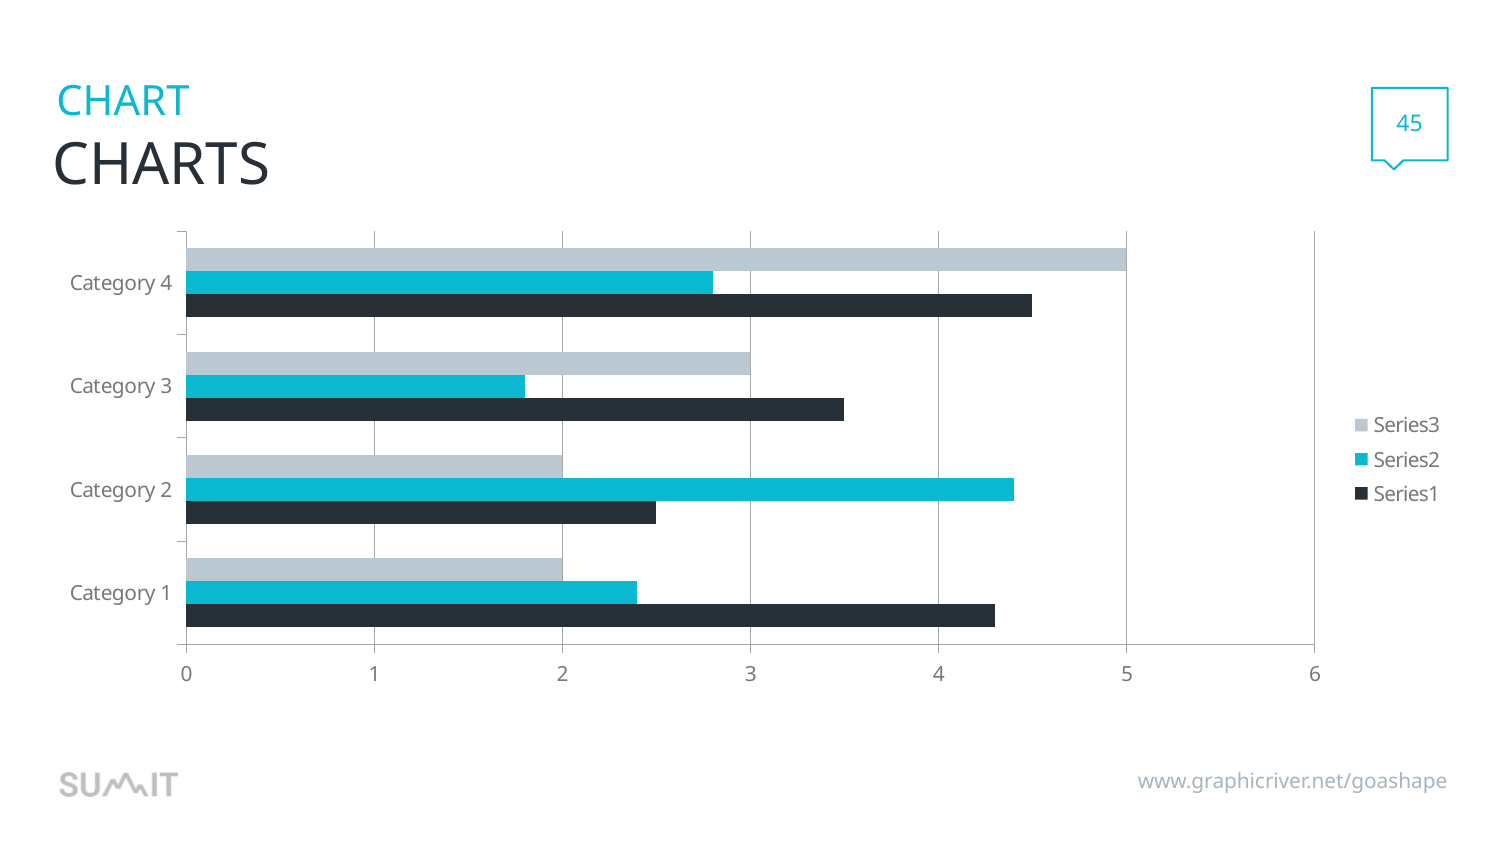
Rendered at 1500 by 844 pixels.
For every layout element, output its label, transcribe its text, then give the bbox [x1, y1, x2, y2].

title CHARTS [41, 134, 1338, 197]
footer www.graphicriver.net/goashape [750, 725, 1459, 797]
chart [41, 221, 1459, 697]
slide_number 45 [1370, 86, 1449, 171]
